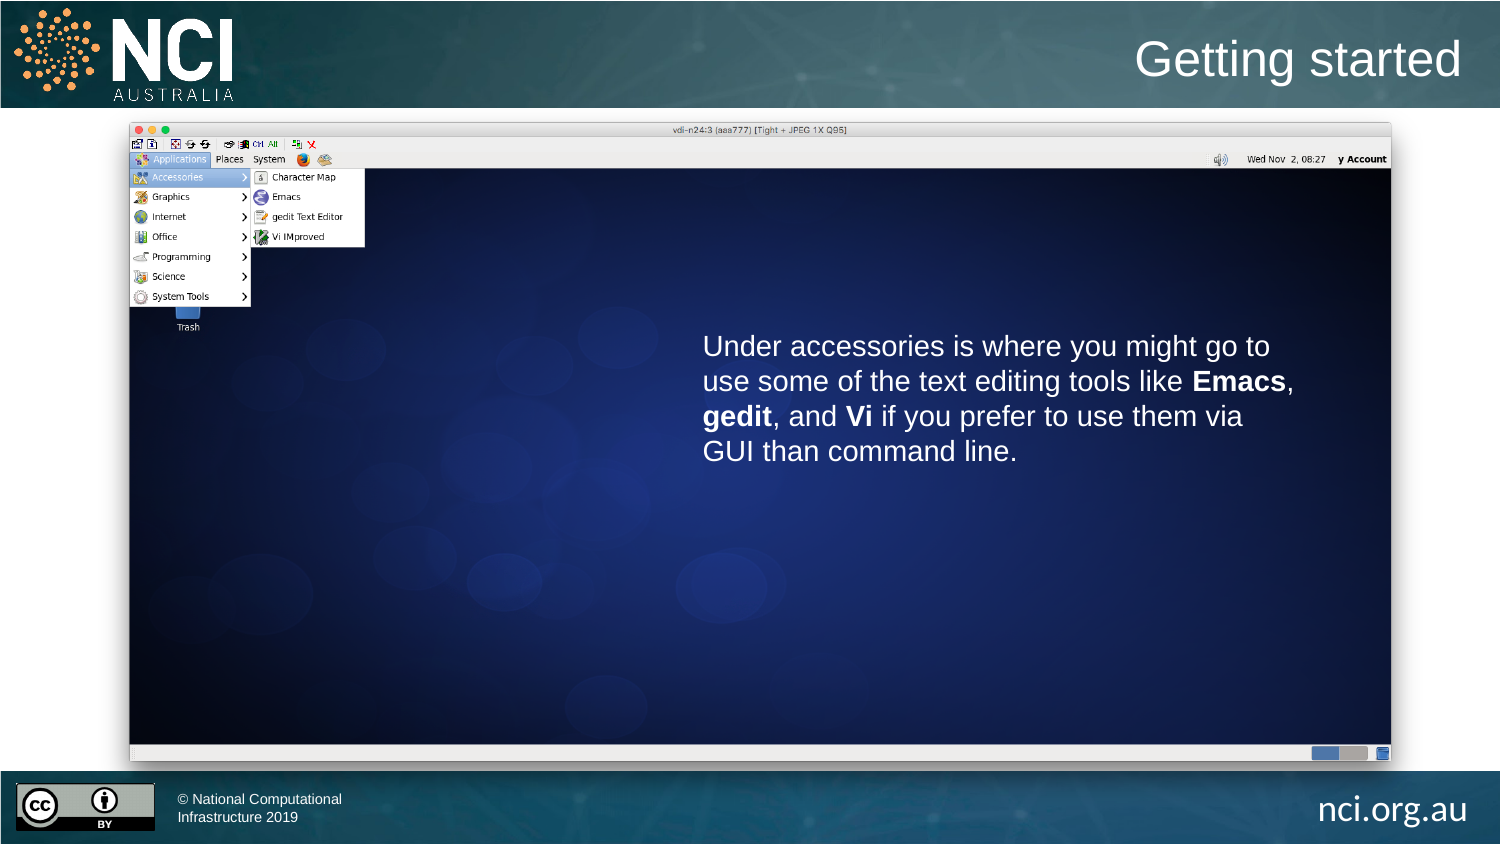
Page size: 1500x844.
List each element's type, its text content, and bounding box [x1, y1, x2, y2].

picture [2, 2, 1500, 844]
title Getting started [320, 18, 1478, 94]
